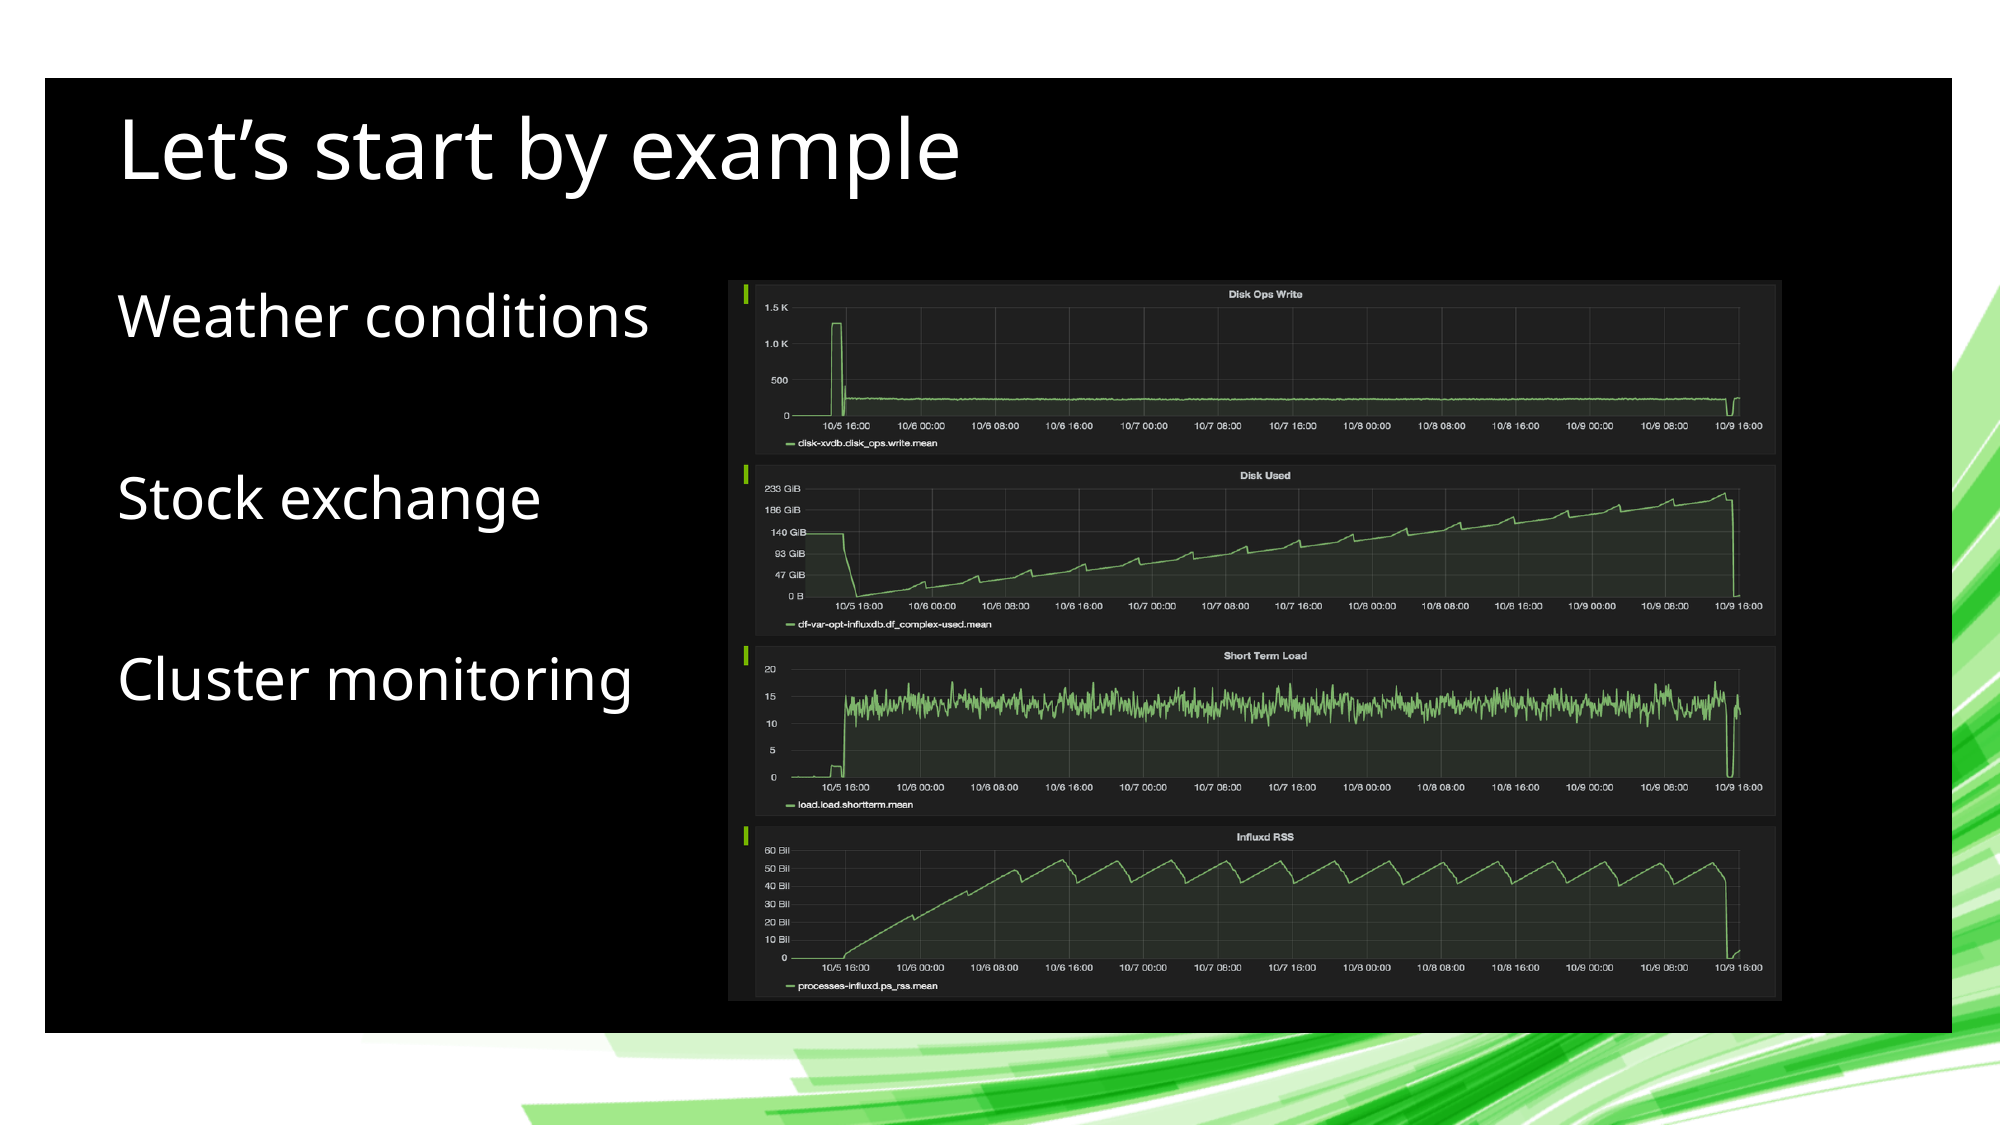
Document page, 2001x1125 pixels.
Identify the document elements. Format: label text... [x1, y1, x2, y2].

title Let’s start by example [102, 44, 1898, 262]
list Weather conditions Stock exchange Cluster monitoring [102, 272, 1898, 1014]
picture [360, 284, 2000, 1125]
text_box [45, 78, 1952, 1033]
picture [728, 280, 1782, 1001]
